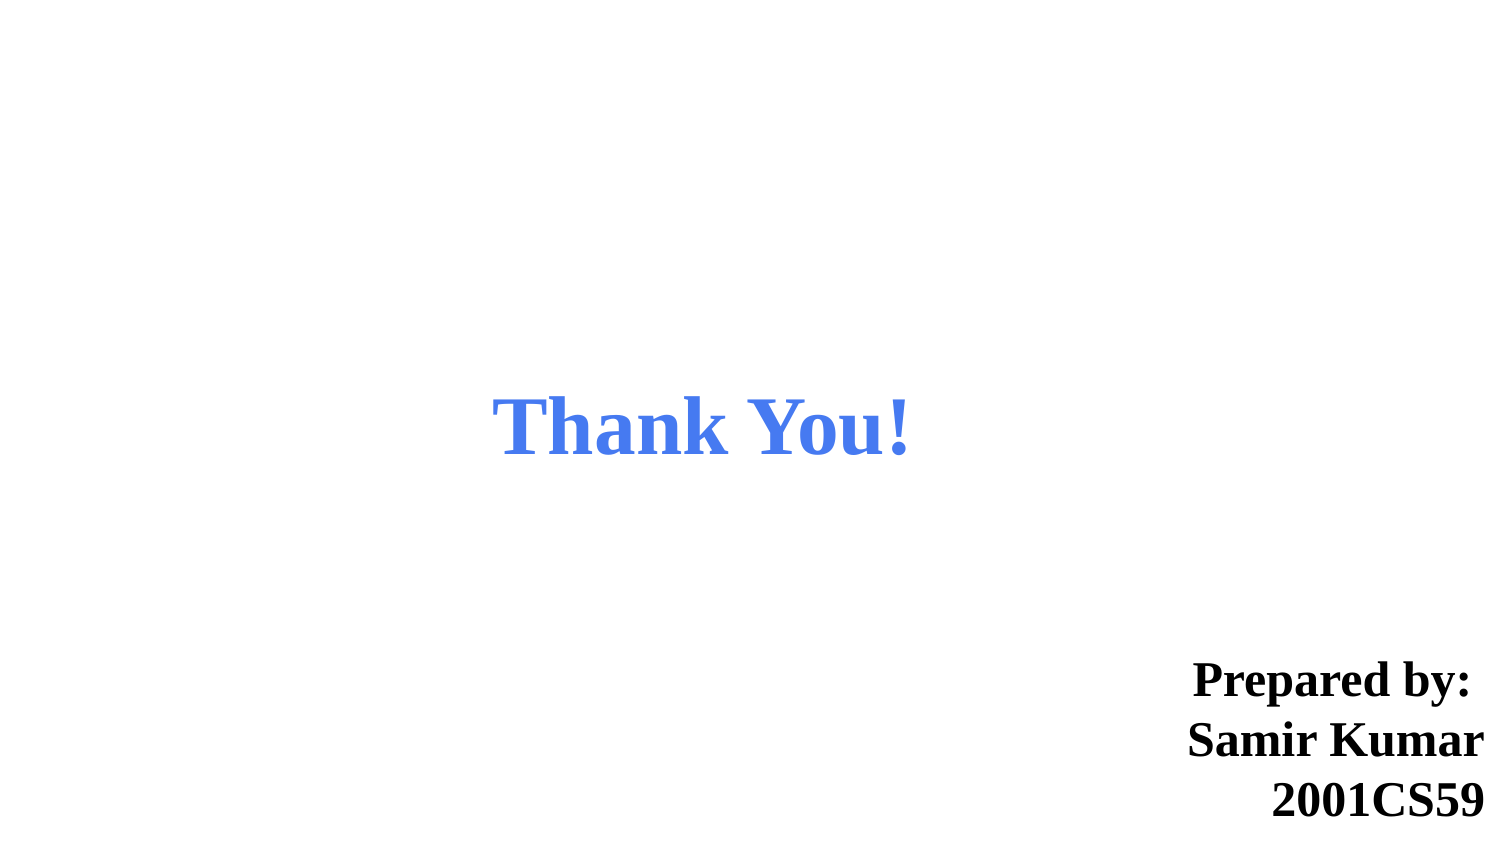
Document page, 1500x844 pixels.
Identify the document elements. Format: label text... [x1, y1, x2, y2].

text_box Prepared by: Samir Kumar 2001CS59 [956, 631, 1500, 842]
text_box Thank You! [337, 356, 1069, 487]
